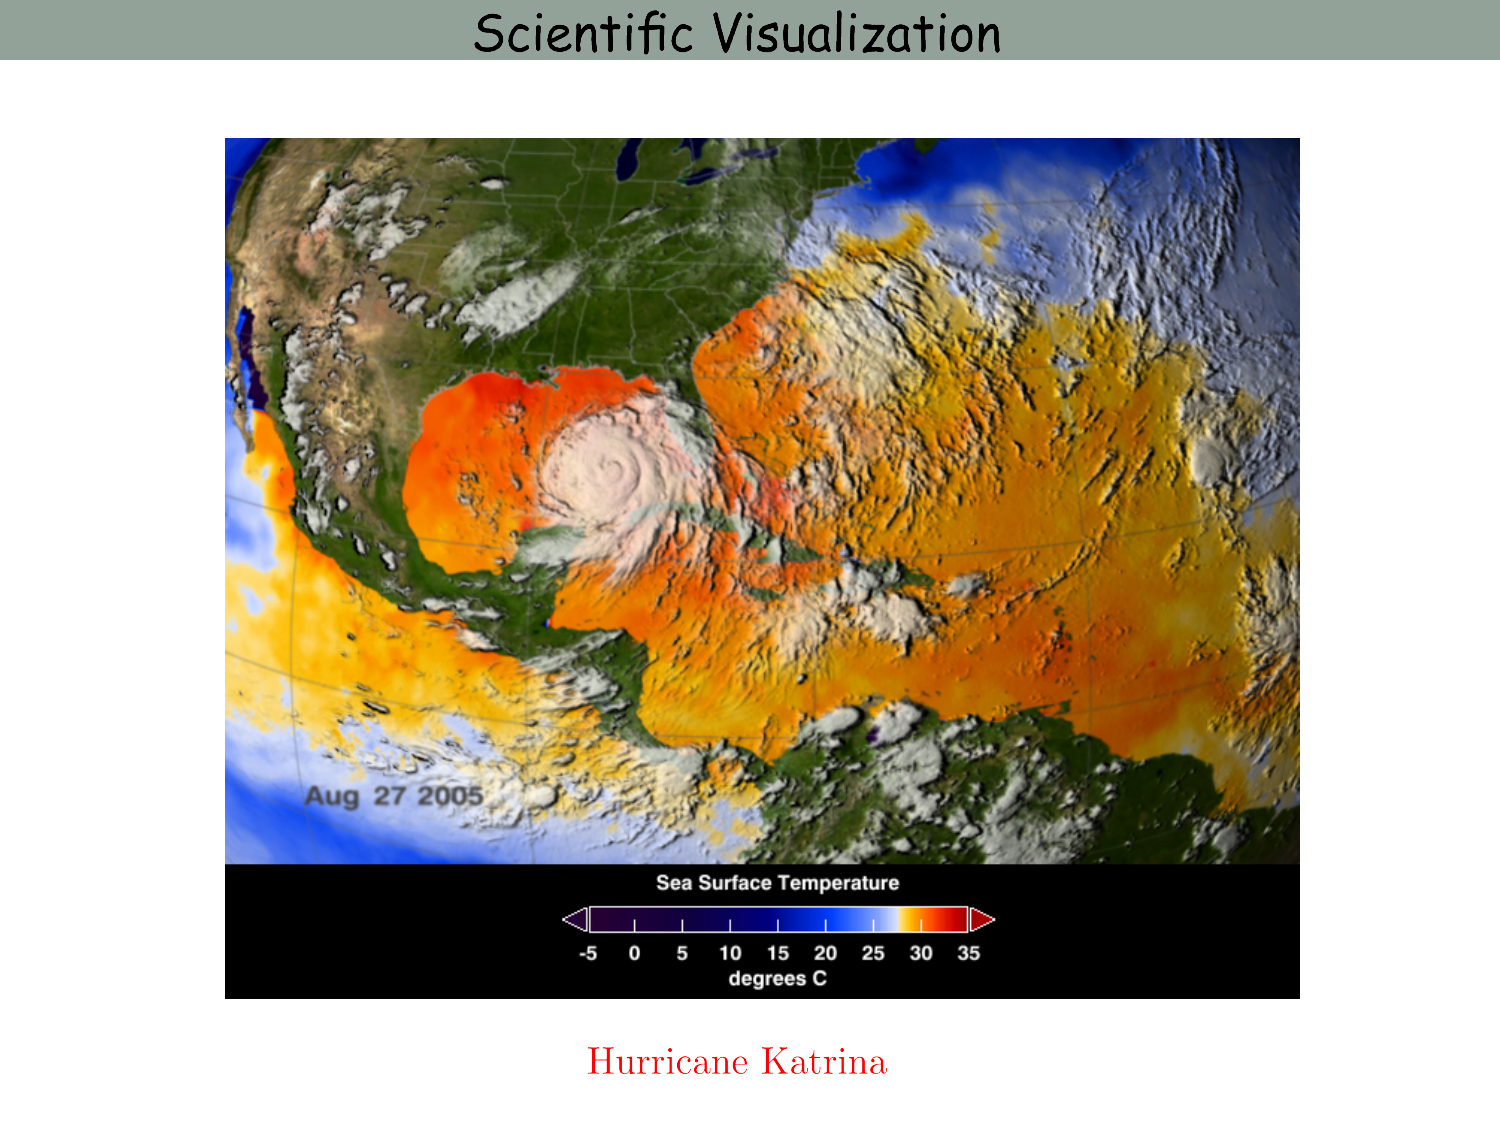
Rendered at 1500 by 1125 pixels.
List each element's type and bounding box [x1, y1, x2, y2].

picture [474, 10, 1001, 55]
picture [587, 1046, 888, 1074]
picture [224, 138, 1301, 999]
